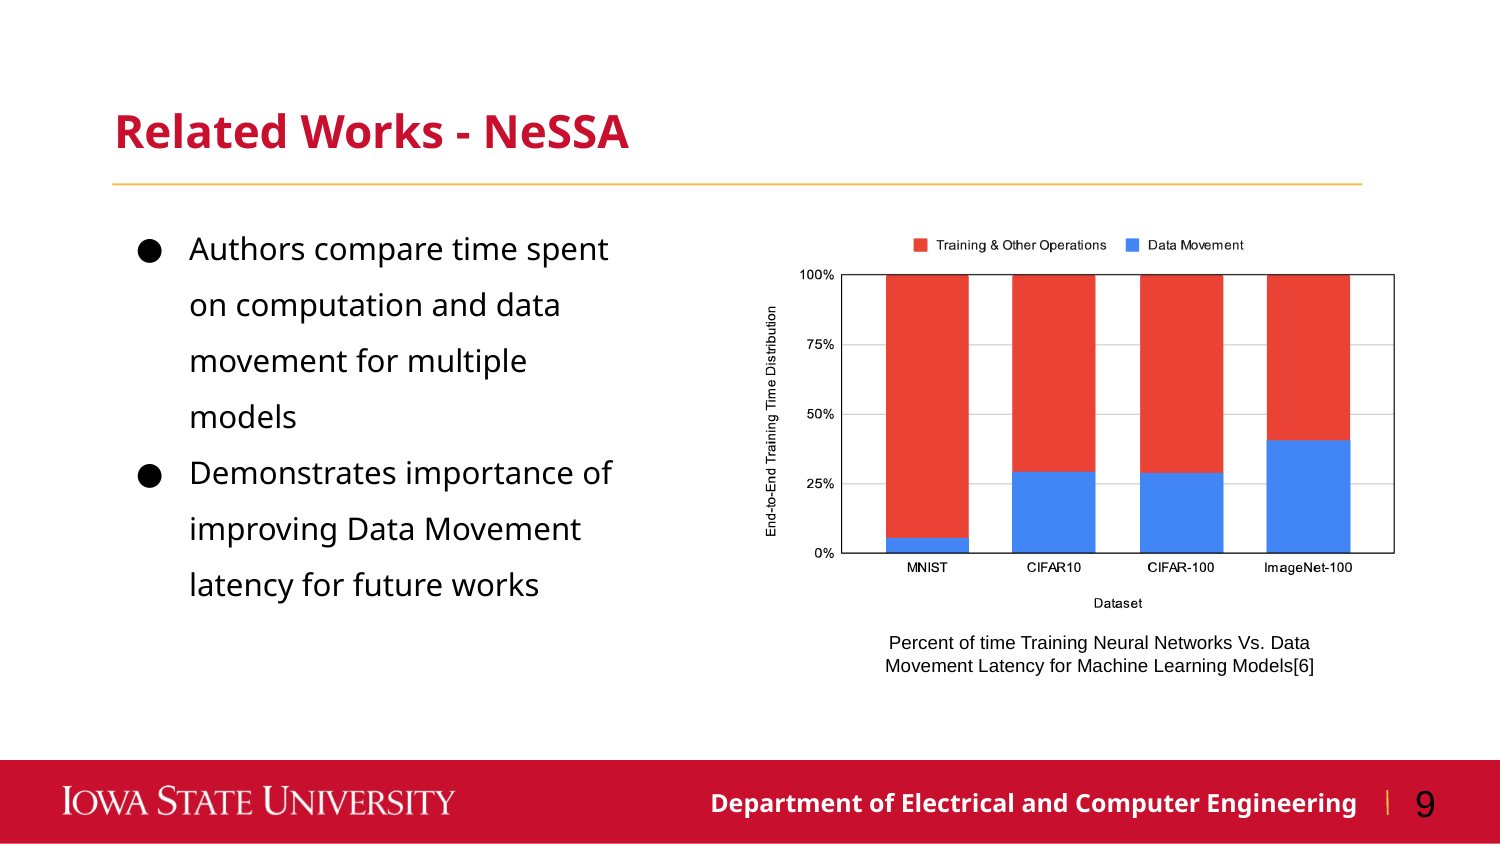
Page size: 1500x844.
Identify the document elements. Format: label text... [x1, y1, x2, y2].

text_box Related Works - NeSSA [99, 95, 1363, 167]
picture [62, 785, 456, 818]
picture [753, 234, 1414, 617]
text_box Authors compare time spent on computation and data movement for multiple models Demonstrates importance of improving Data Movement latency for future works [99, 202, 635, 764]
text_box Percent of time Training Neural Networks Vs. Data Movement Latency for Machine Learning Models[6] [862, 625, 1337, 687]
